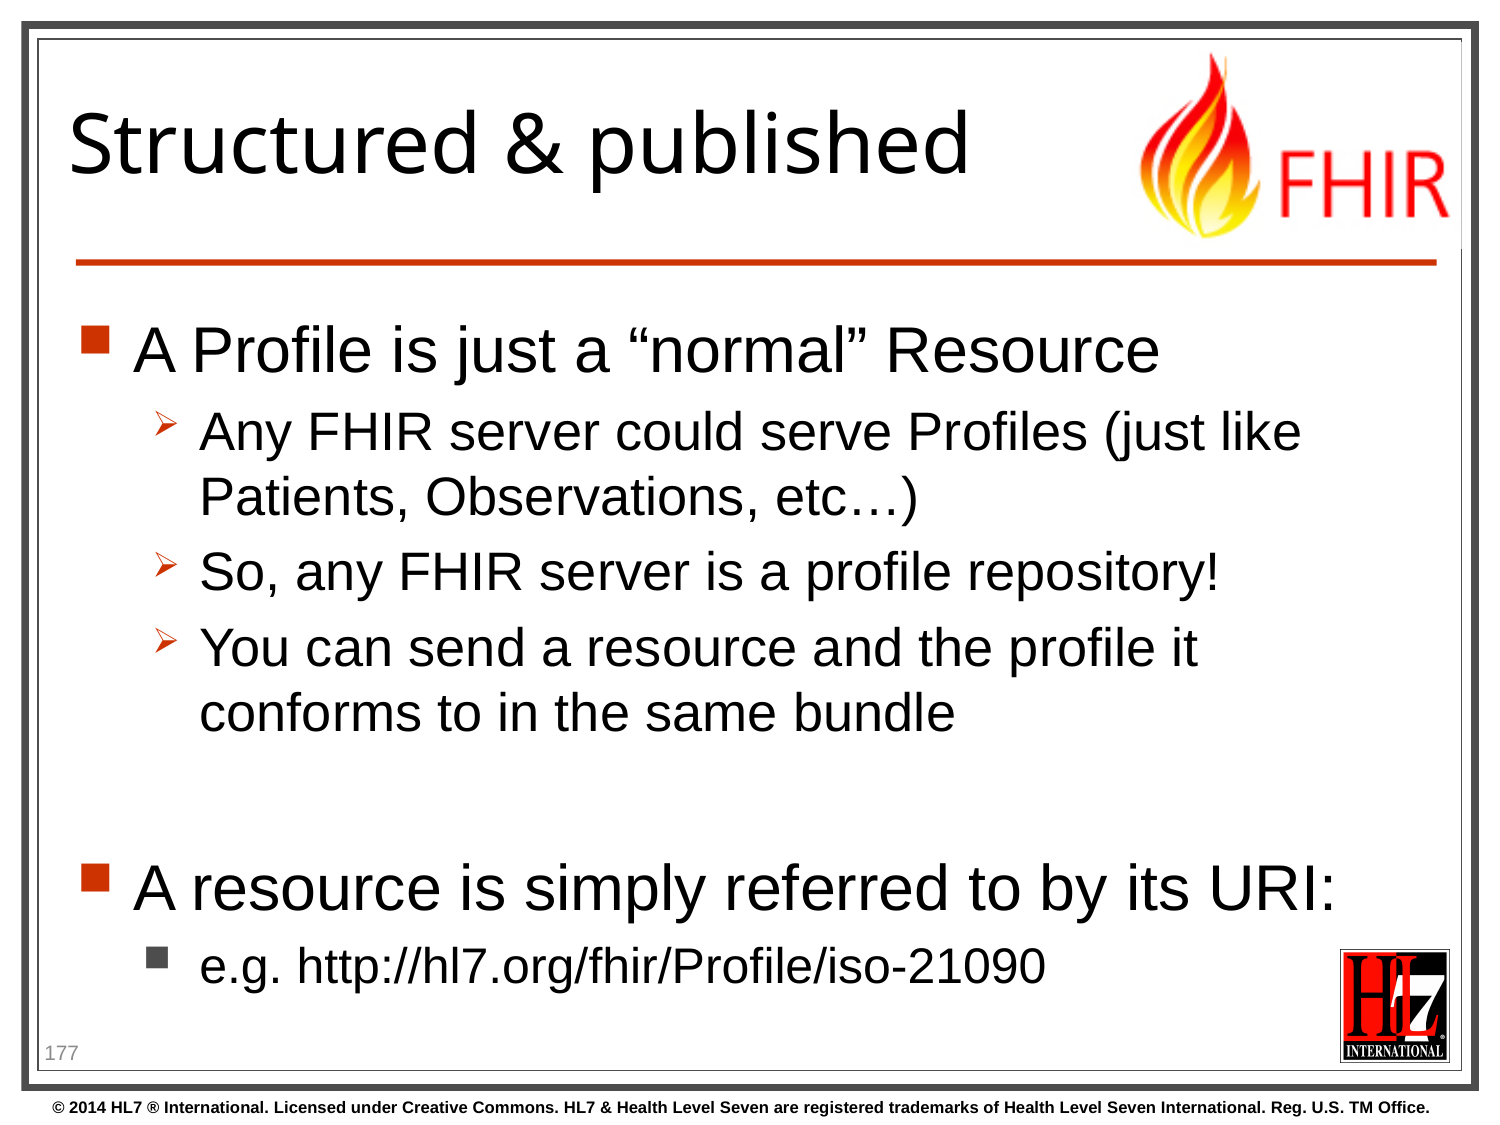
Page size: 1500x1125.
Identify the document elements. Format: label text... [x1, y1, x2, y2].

title Structured & published [53, 54, 1128, 244]
list A Profile is just a “normal” Resource Any FHIR server could serve Profiles (just like Patients, Observations, etc…) So, any FHIR server is a profile repository! You can send a resource and the profile it conforms to in the same bundle A resource is simply referred to by its URI: e.g. http://hl7.org/fhir/Profile/iso-21090 [62, 299, 1438, 1035]
picture [1128, 42, 1462, 249]
slide_number 177 [29, 1034, 148, 1071]
picture [1340, 949, 1450, 1063]
